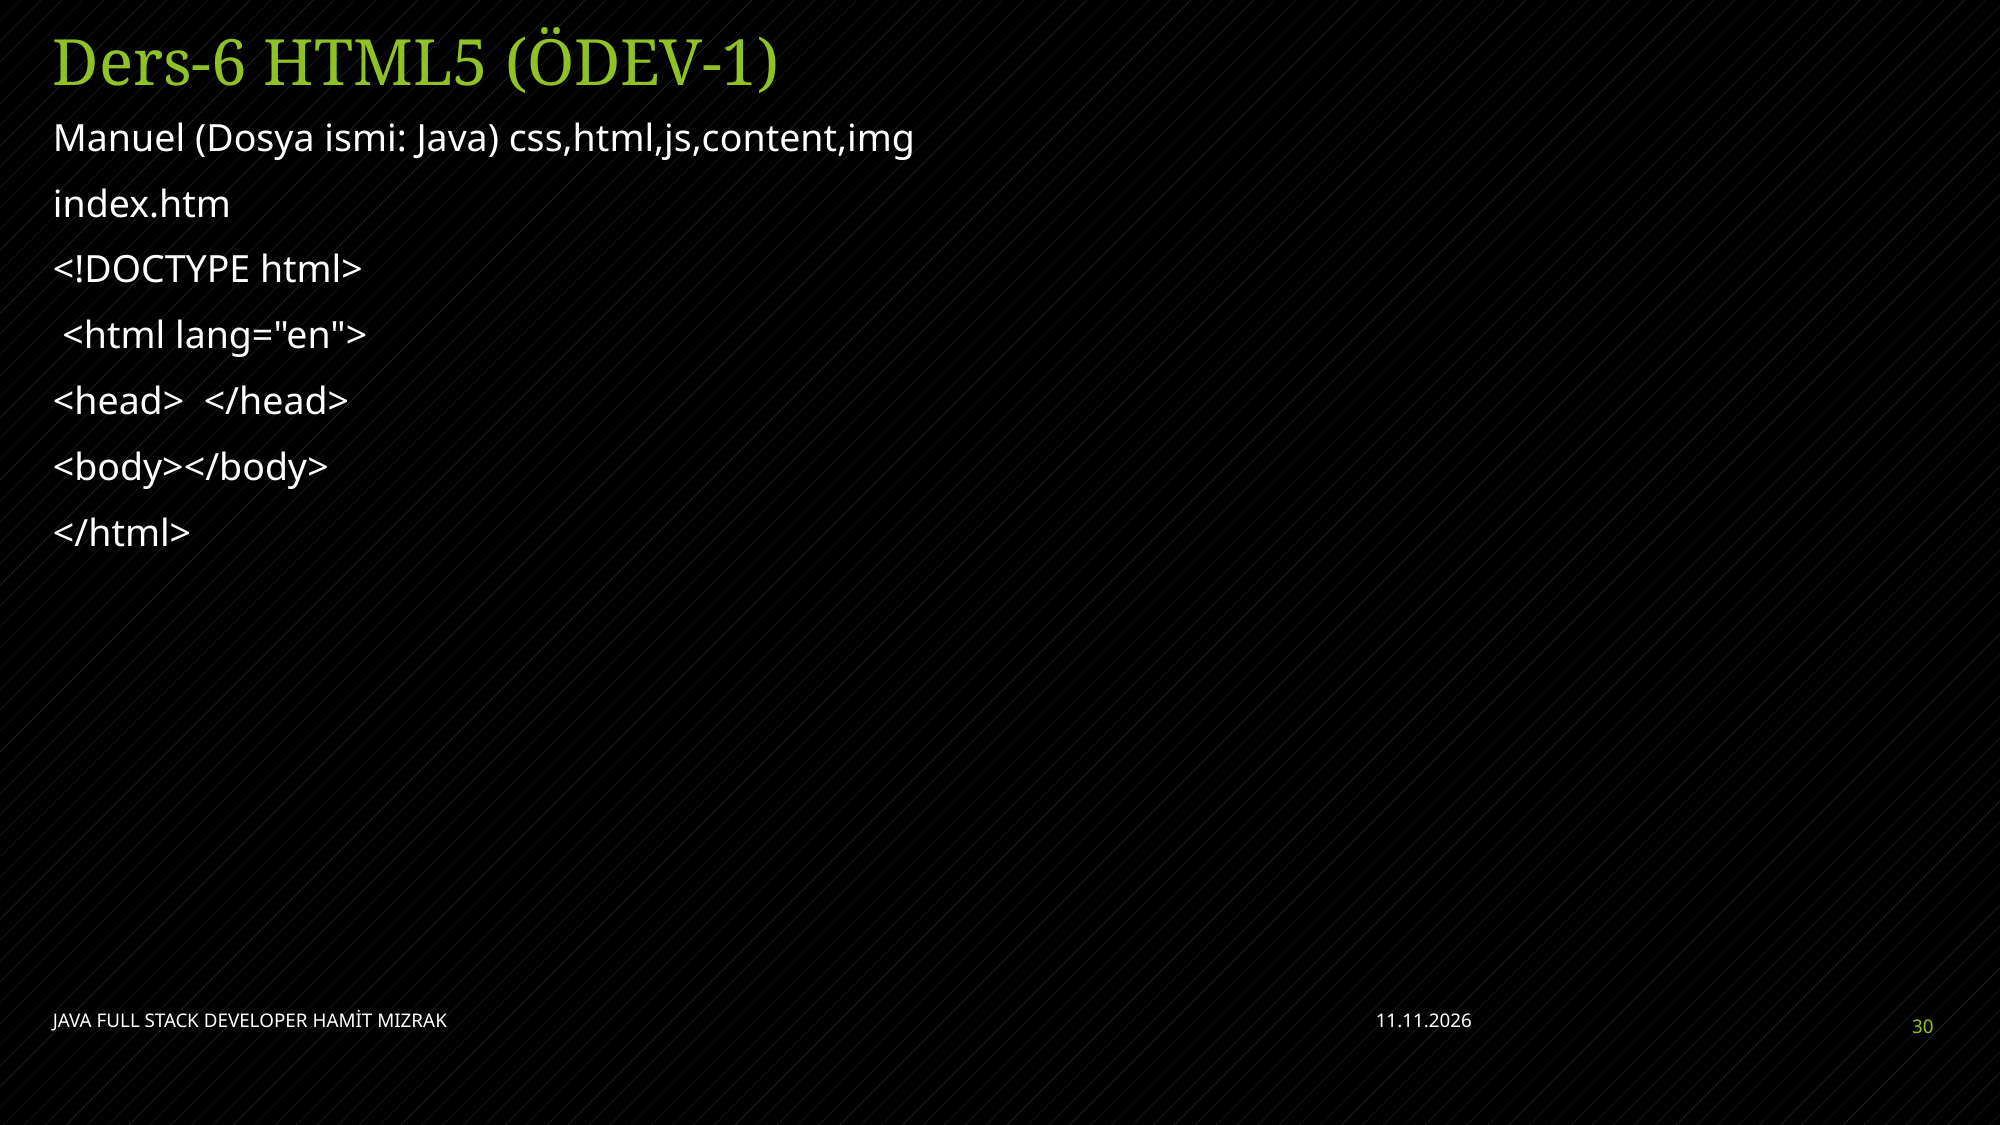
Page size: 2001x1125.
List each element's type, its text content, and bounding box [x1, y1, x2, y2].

title Ders-6 HTML5 (ÖDEV-1) [37, 14, 1949, 106]
list Manuel (Dosya ismi: Java) css,html,js,content,img index.htm <!DOCTYPE html> <html lang="en"> <head> </head> <body></body> </html> [37, 106, 1949, 971]
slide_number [1181, 991, 1487, 1051]
slide_number 30 [1836, 997, 1949, 1058]
footer JAVA FULL STACK DEVELOPER HAMİT MIZRAK [37, 991, 1145, 1051]
